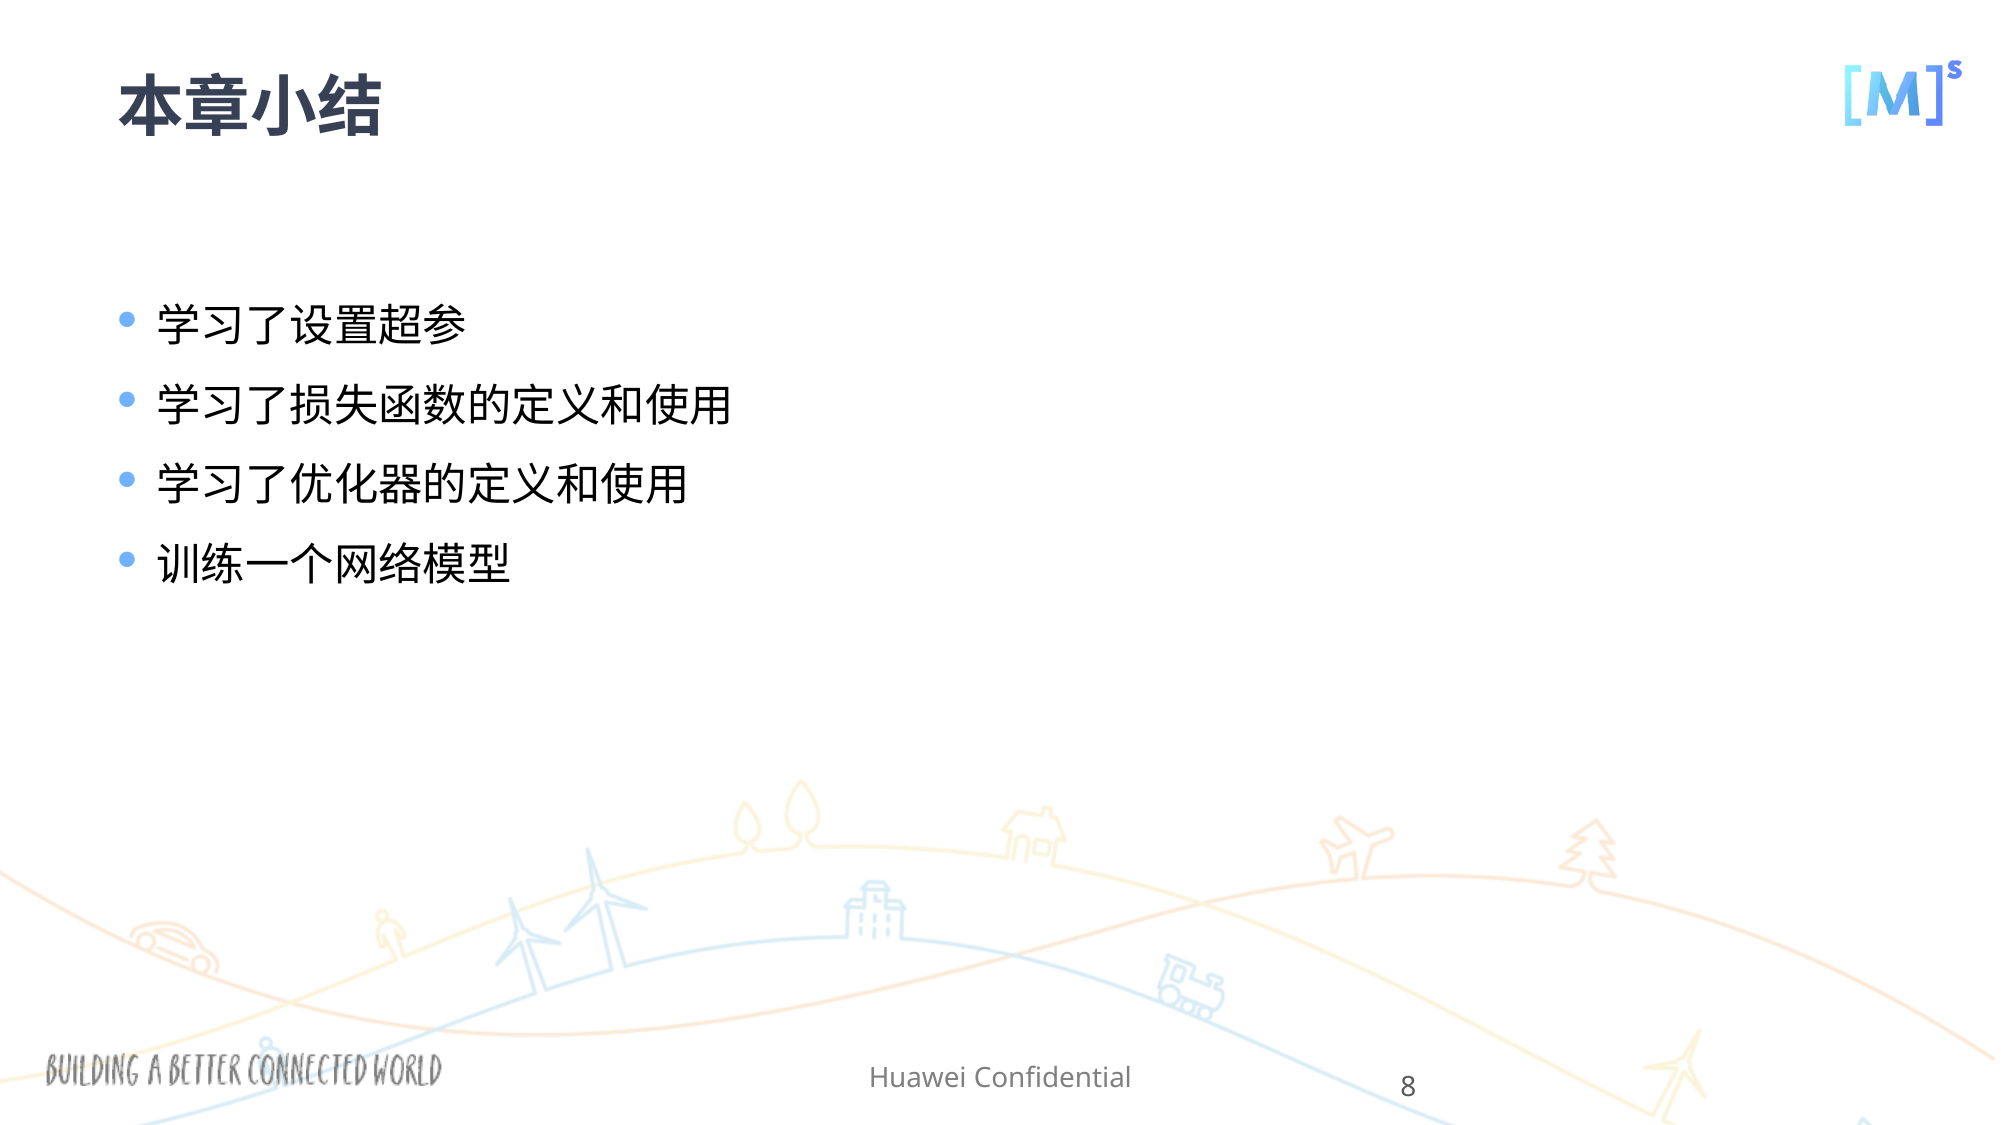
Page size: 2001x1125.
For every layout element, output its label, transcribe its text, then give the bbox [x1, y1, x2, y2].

title 本章小结 [102, 56, 1863, 154]
picture [1827, 50, 1967, 138]
list 学习了设置超参 学习了损失函数的定义和使用 学习了优化器的定义和使用 训练一个网络模型 [102, 262, 1863, 1005]
picture [23, 1032, 468, 1114]
